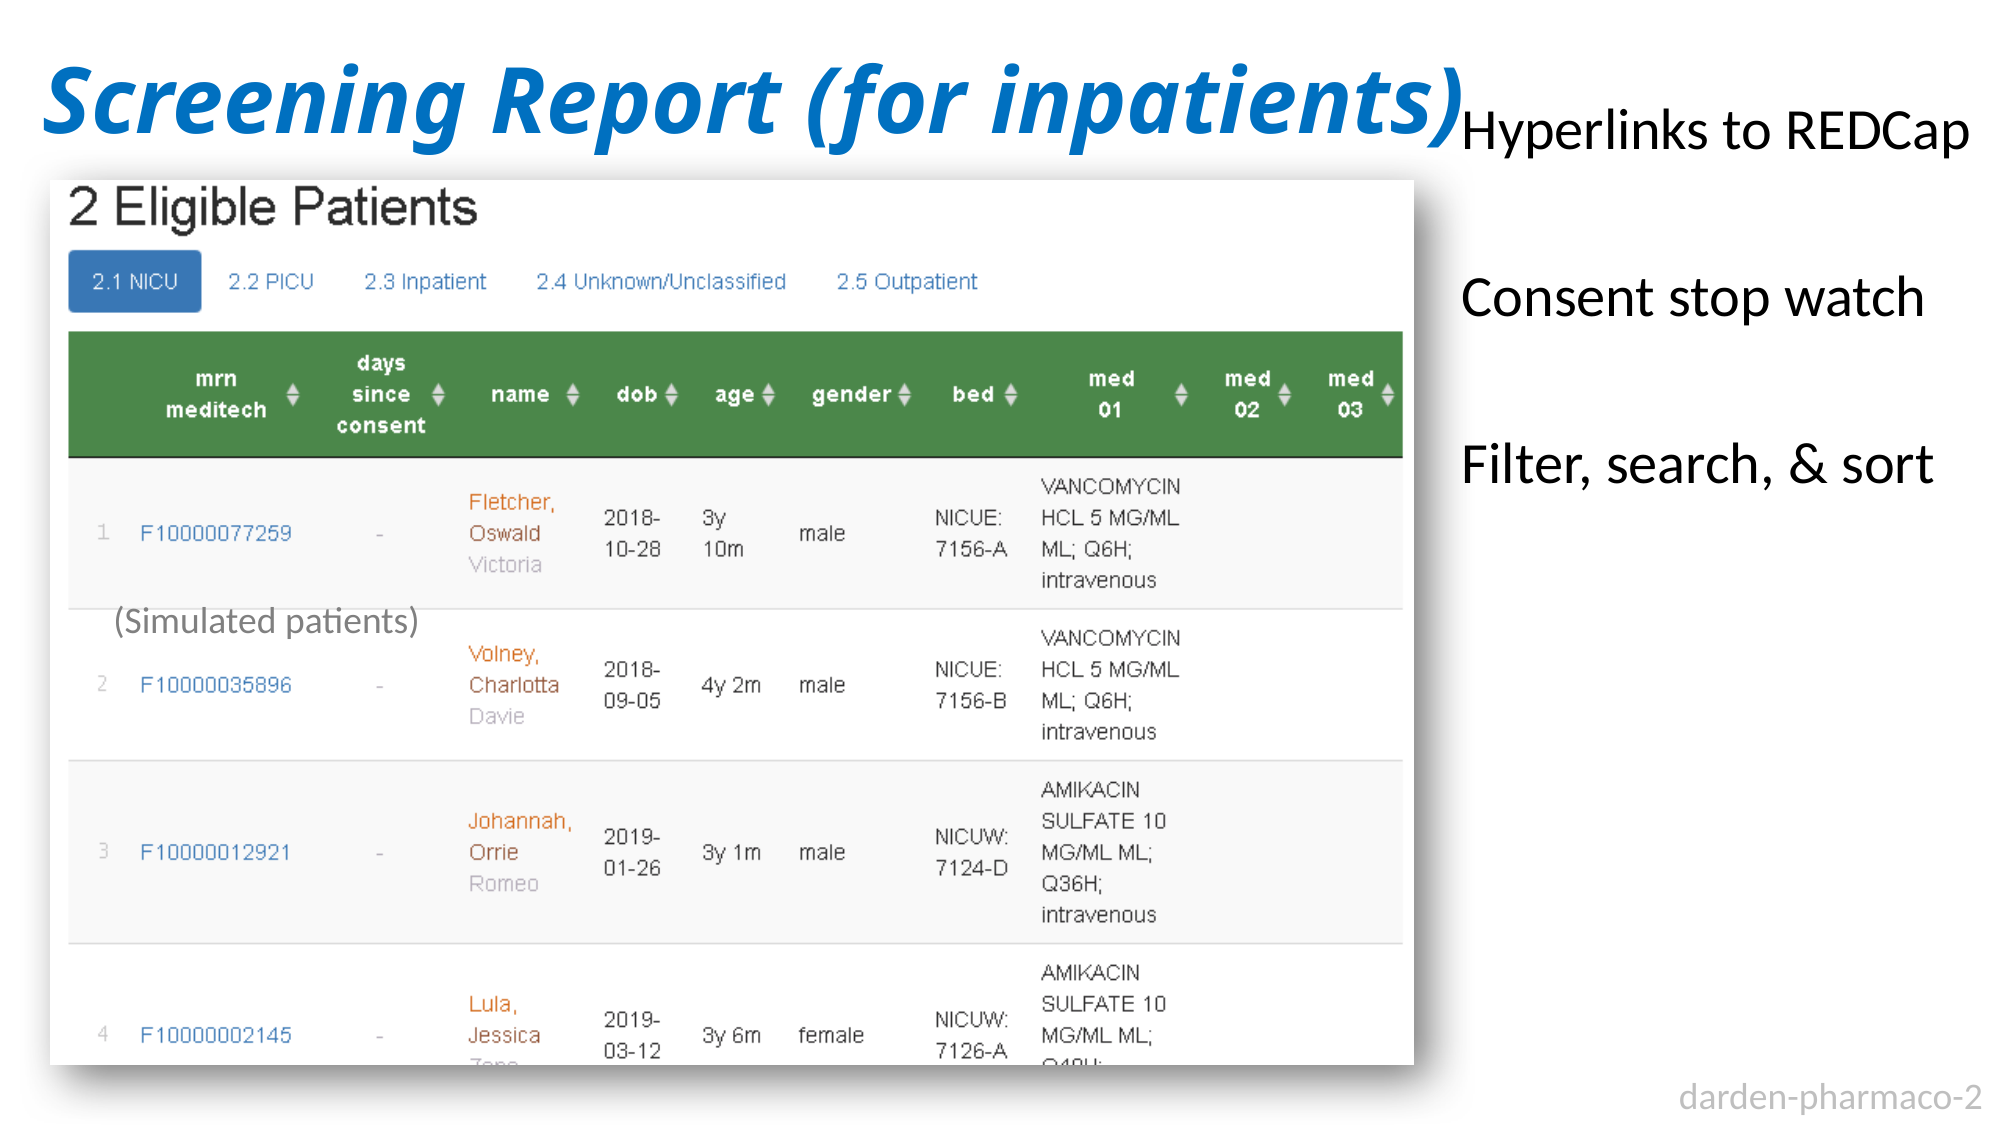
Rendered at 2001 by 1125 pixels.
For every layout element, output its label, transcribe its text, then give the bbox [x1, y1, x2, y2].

text_box Hyperlinks to REDCap Consent stop watch Filter, search, & sort [1447, 91, 2000, 1106]
text_box darden-pharmaco-2 [1664, 1064, 1999, 1125]
text_box Screening Report (for inpatients) [27, 46, 1497, 134]
picture [50, 180, 1414, 1065]
